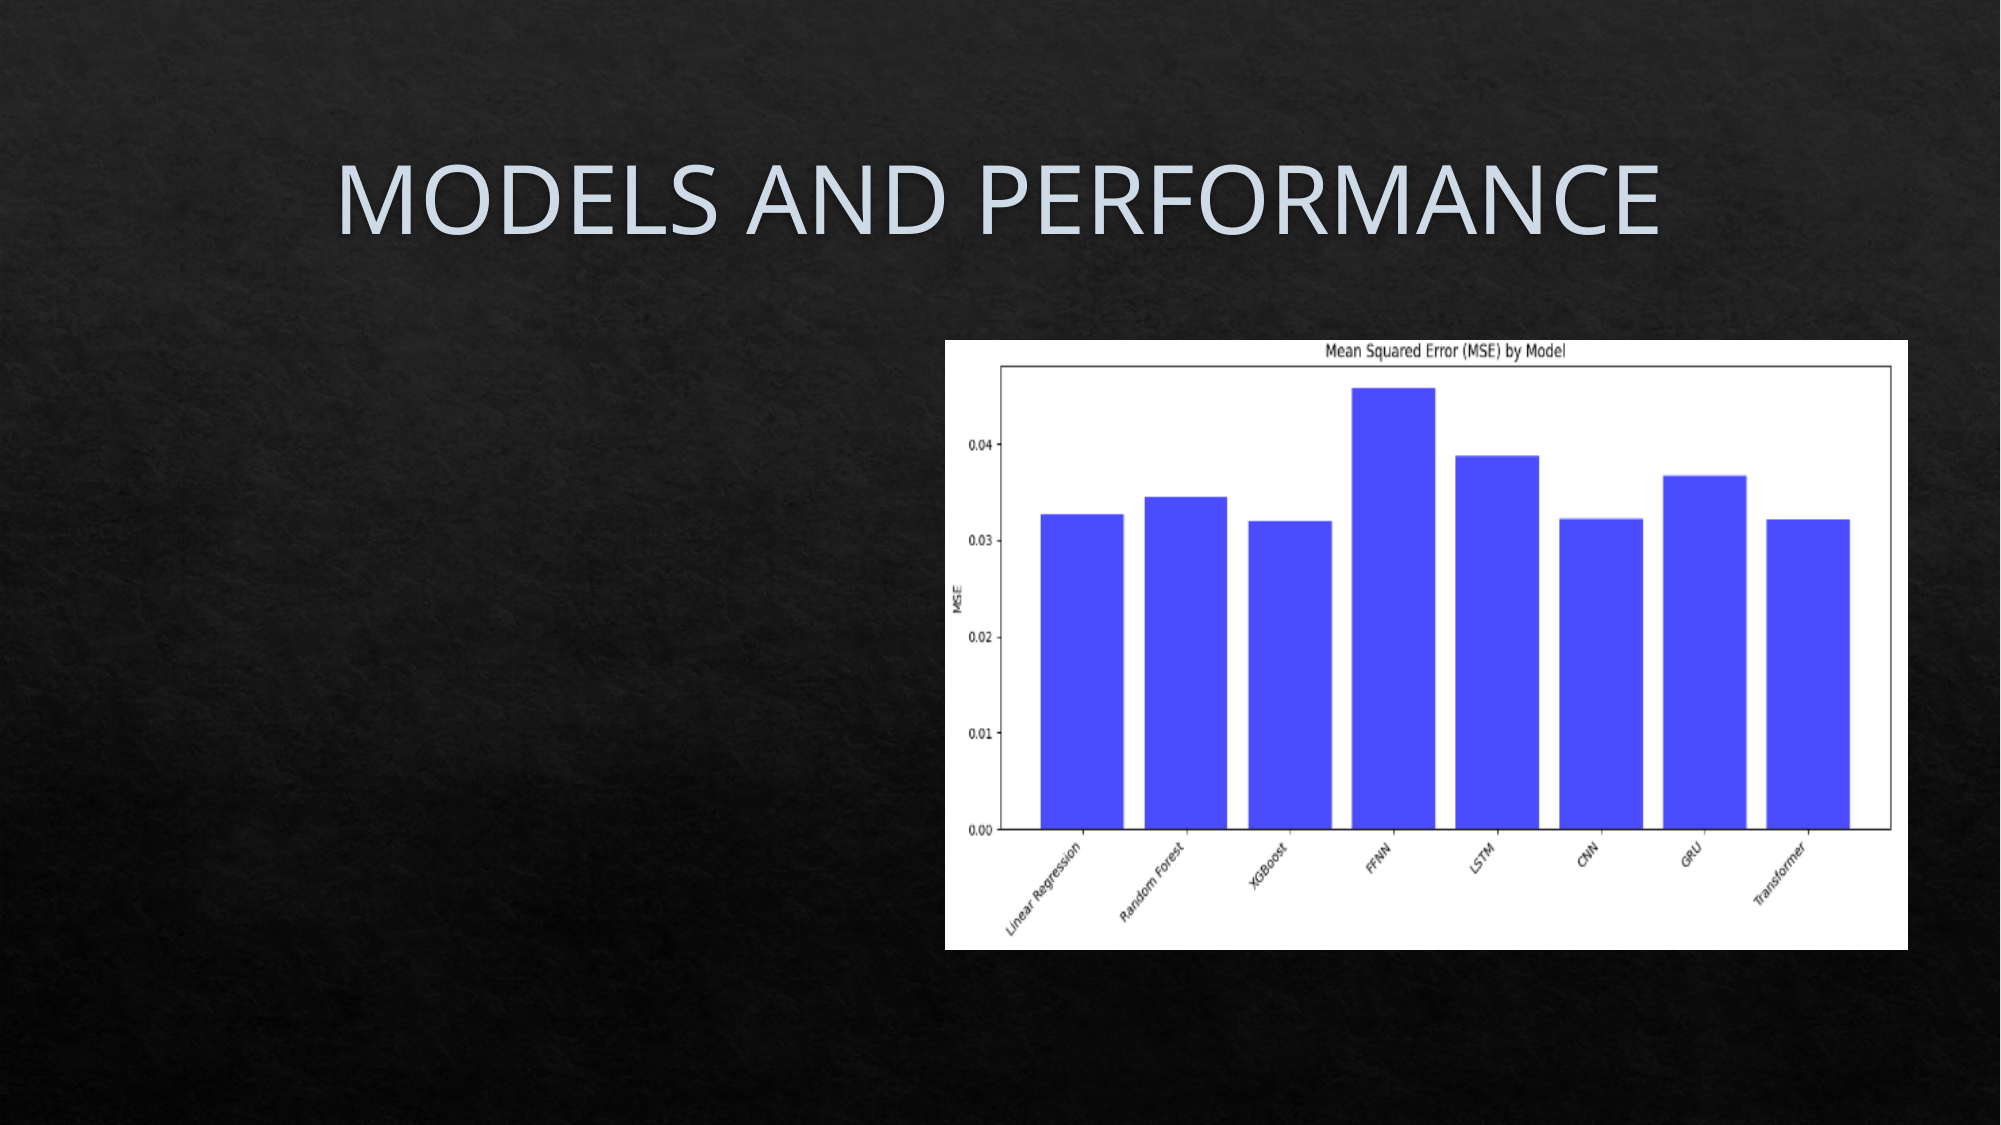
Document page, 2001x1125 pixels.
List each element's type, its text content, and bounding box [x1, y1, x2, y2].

picture [945, 340, 1908, 951]
title MODELS AND PERFORMANCE [149, 99, 1849, 307]
